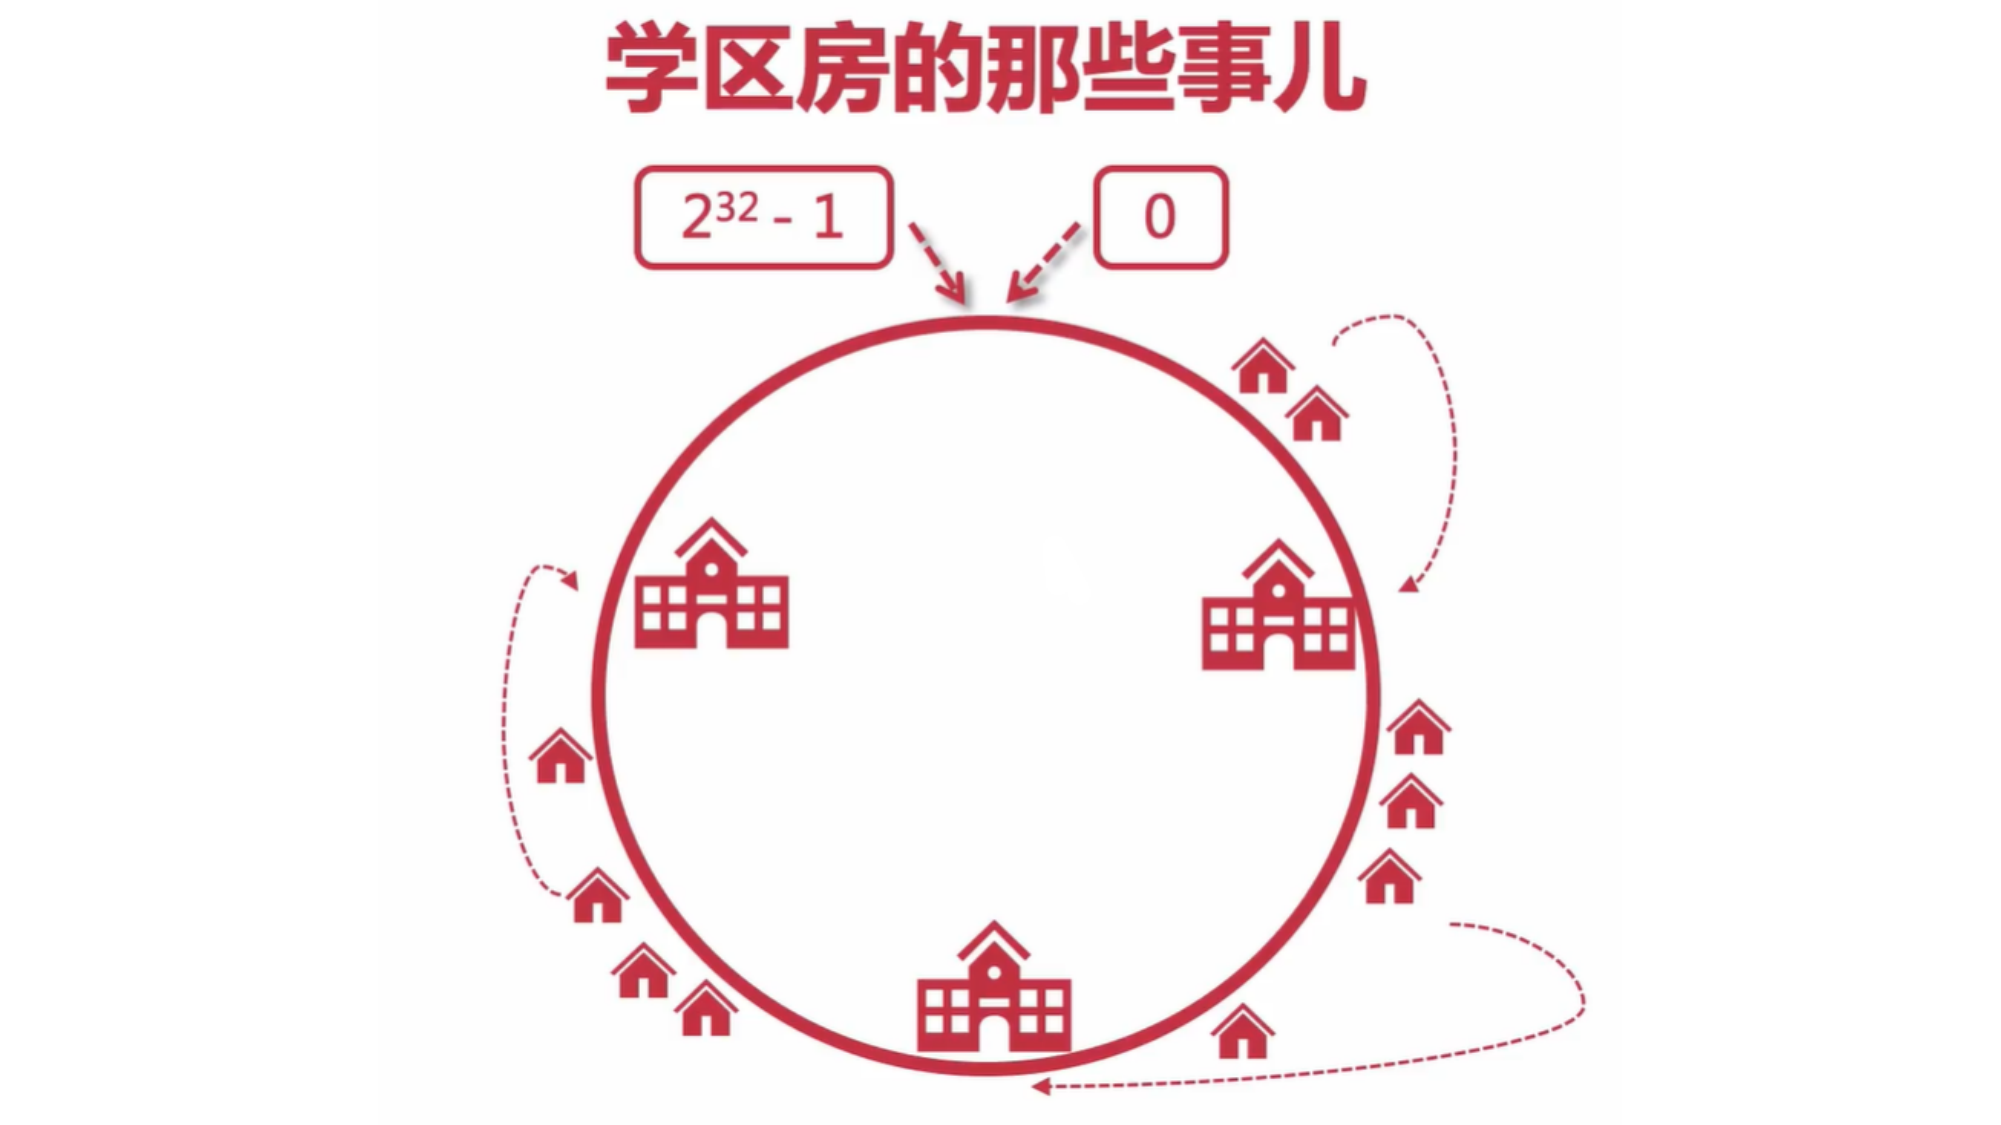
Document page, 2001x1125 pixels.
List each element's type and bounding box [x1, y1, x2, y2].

picture [378, 0, 1622, 1125]
